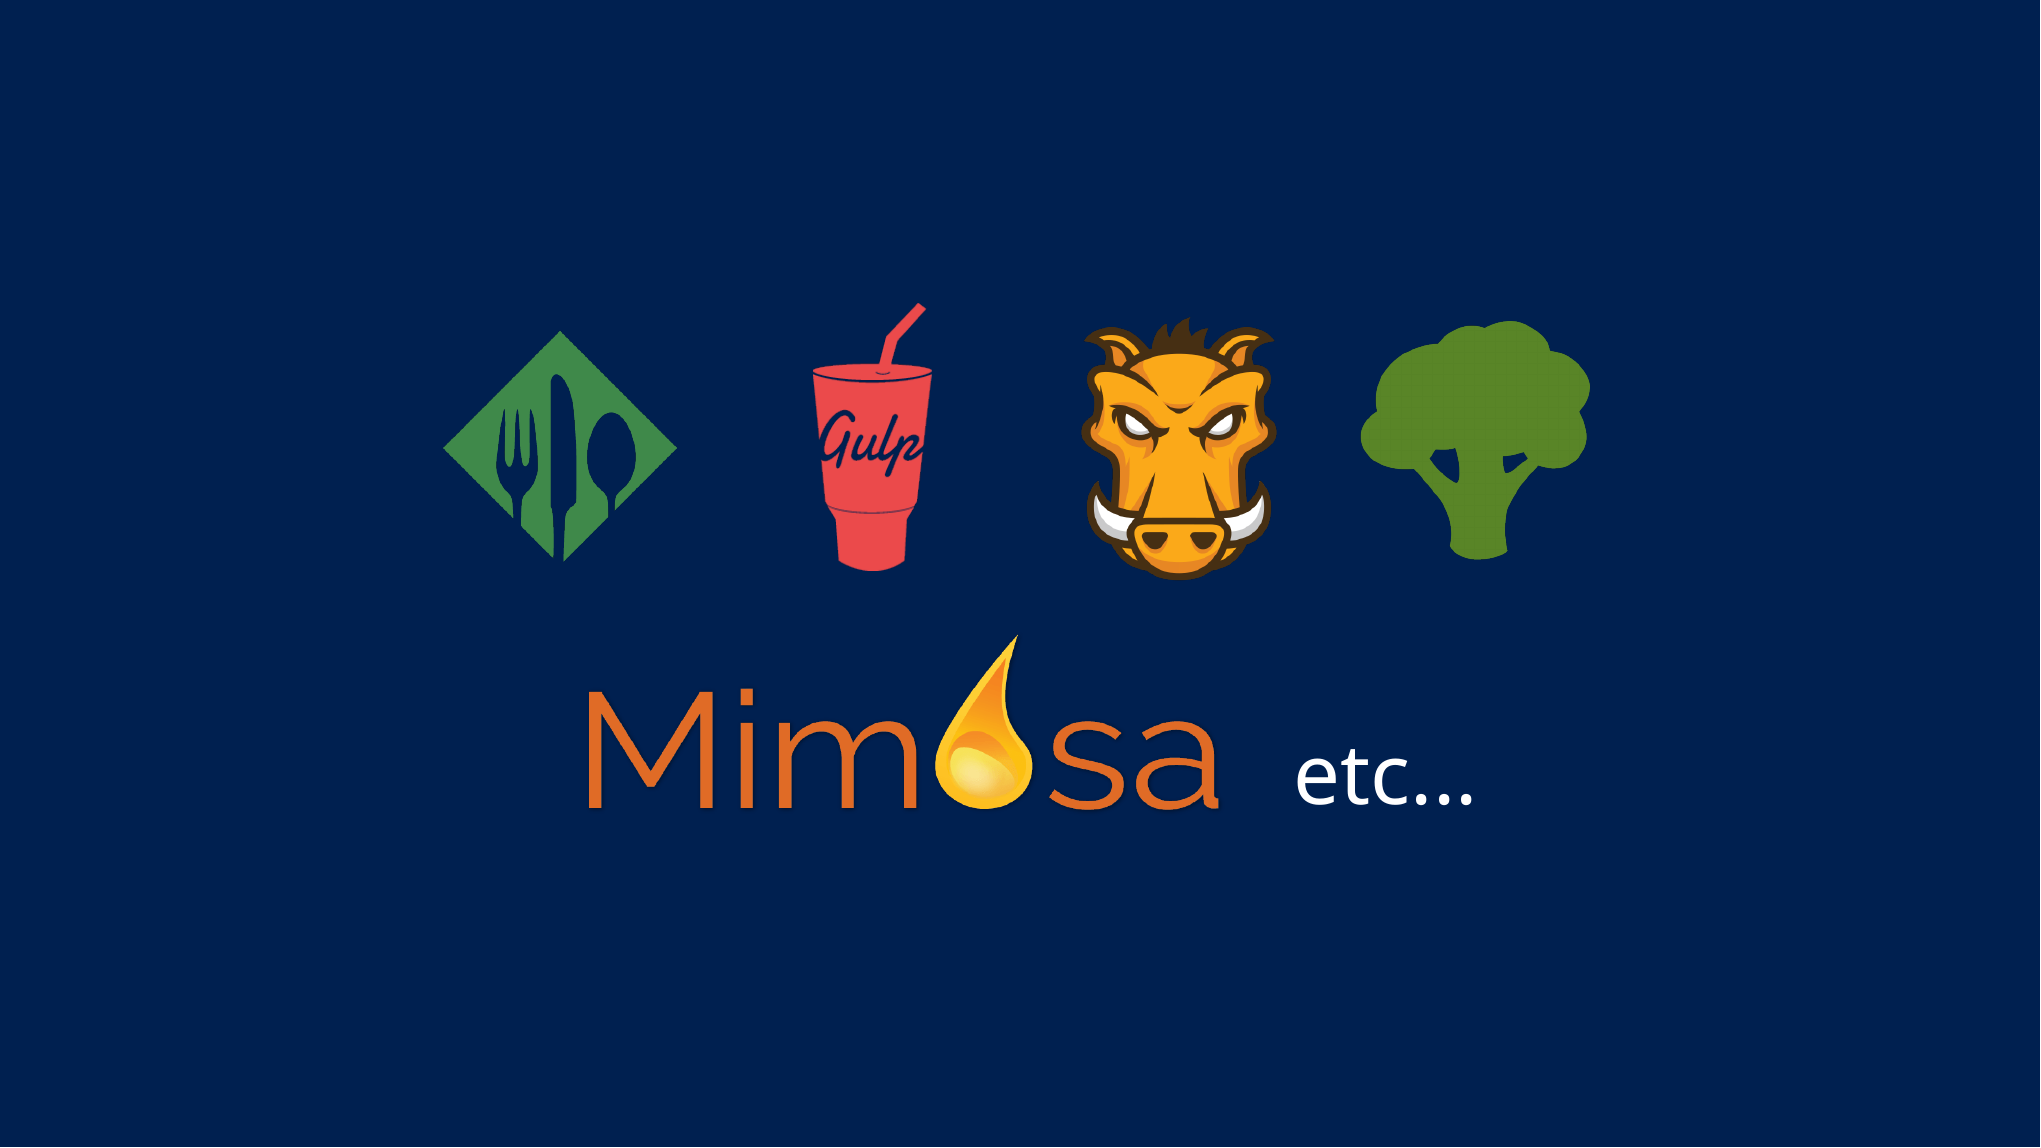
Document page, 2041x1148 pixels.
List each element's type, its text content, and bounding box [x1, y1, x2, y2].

picture [571, 623, 1231, 823]
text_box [419, 303, 1602, 590]
text_box etc... [1263, 709, 1508, 847]
